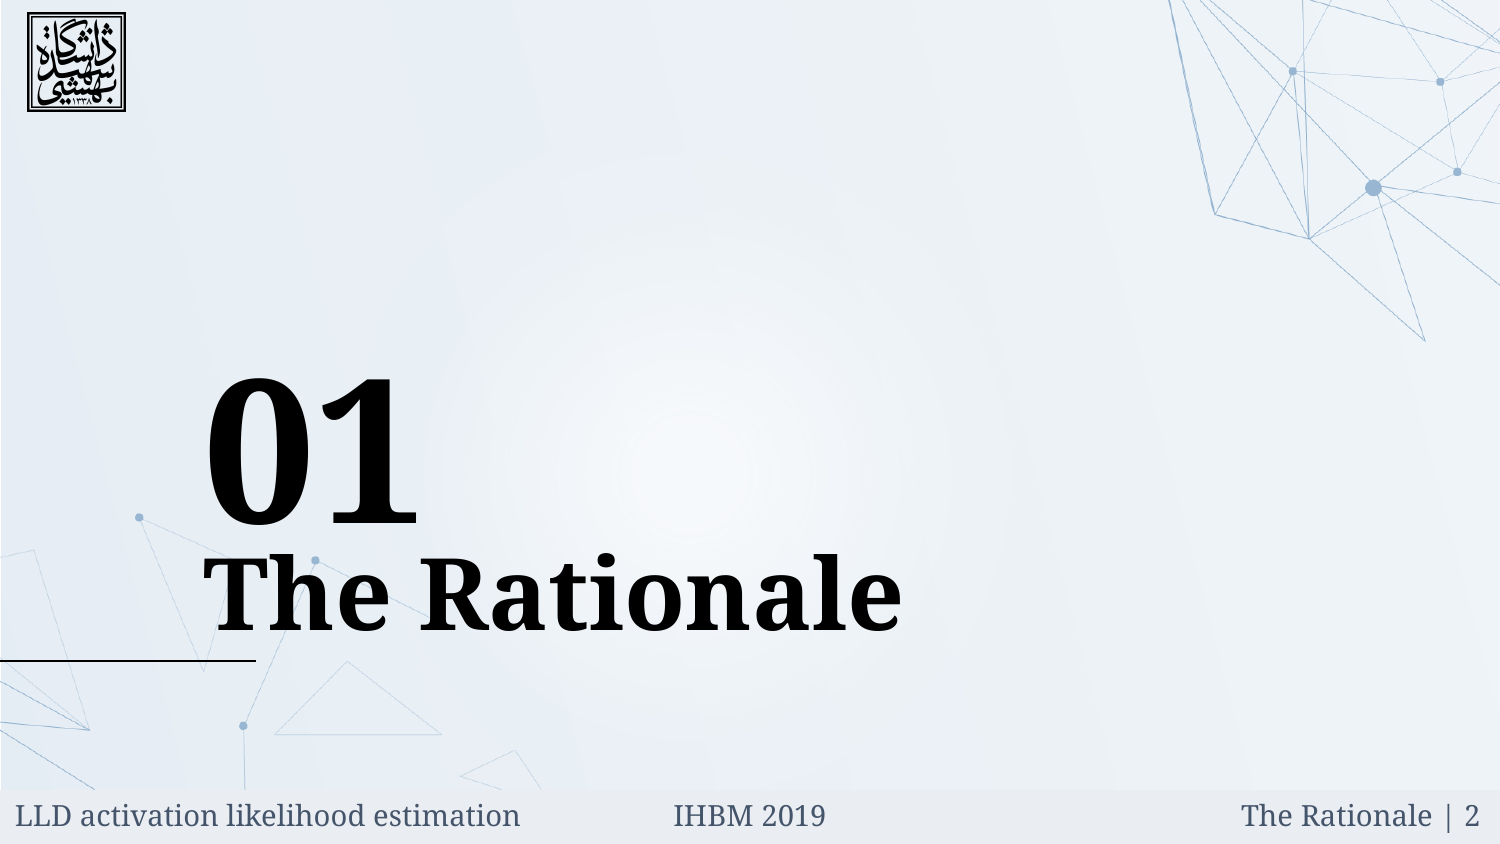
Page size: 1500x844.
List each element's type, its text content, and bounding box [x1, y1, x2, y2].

picture [26, 12, 126, 112]
title The Rationale [188, 506, 1010, 674]
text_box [0, 789, 1500, 844]
title 01 [188, 381, 678, 505]
